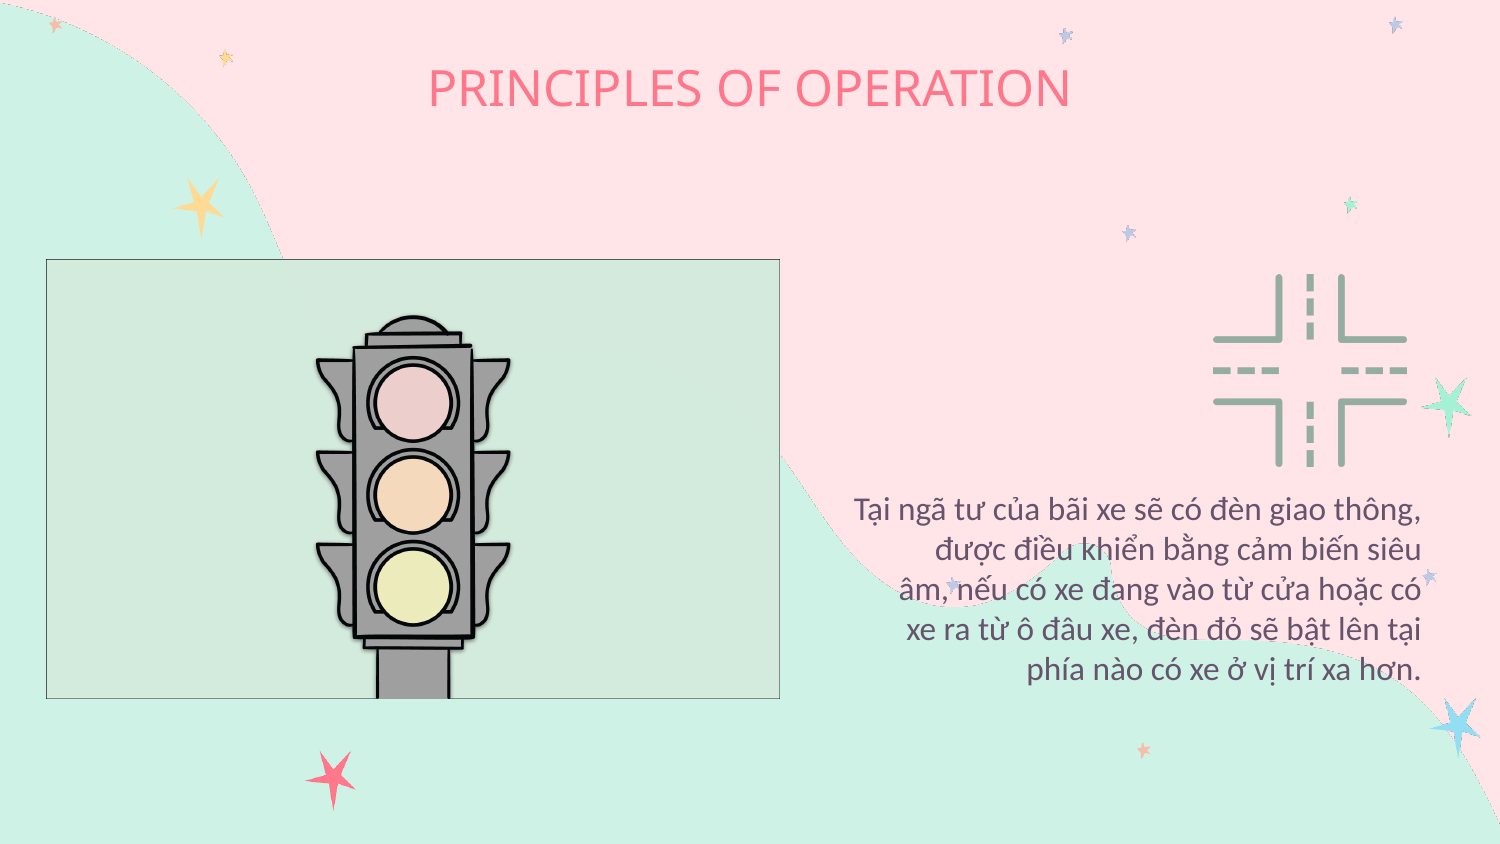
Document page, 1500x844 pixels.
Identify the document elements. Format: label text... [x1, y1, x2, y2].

picture [0, 0, 1500, 844]
text_box PRINCIPLES OF OPERATION [115, 56, 1385, 144]
subtitle Tại ngã tư của bãi xe sẽ có đèn giao thông, được điều khiển bằng cảm biến siêu âm, nếu có xe đang vào từ cửa hoặc có xe ra từ ô đâu xe, đèn đỏ sẽ bật lên tại phía nào có xe ở vị trí xa hơn. [803, 505, 1438, 699]
